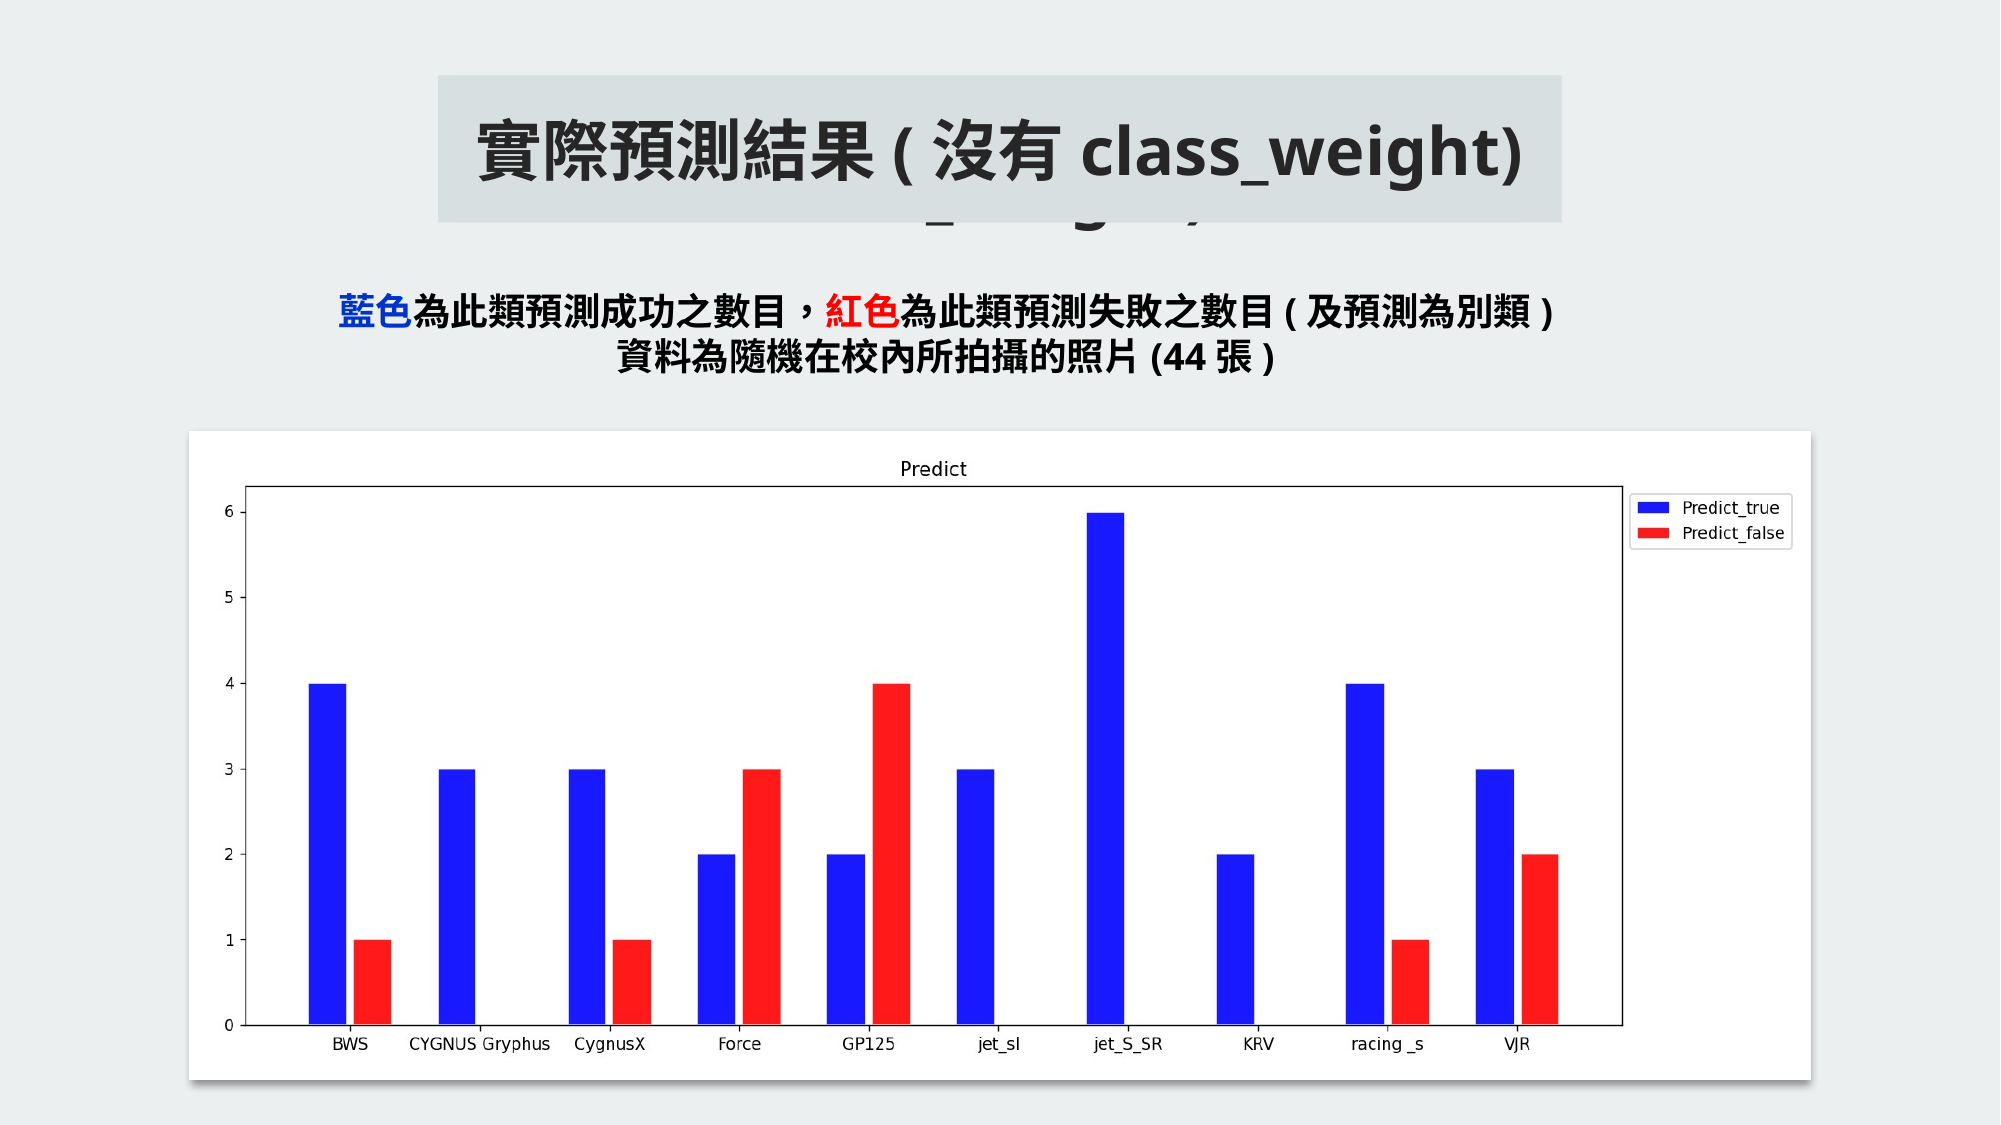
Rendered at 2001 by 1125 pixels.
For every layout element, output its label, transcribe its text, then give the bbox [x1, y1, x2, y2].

picture [203, 445, 1796, 1066]
text_box 實際預測結果(沒有class_weight) [437, 74, 1563, 223]
text_box 藍色為此類預測成功之數目，紅色為此類預測失敗之數目(及預測為別類) 資料為隨機在校內所拍攝的照片(44張) [313, 280, 1578, 386]
